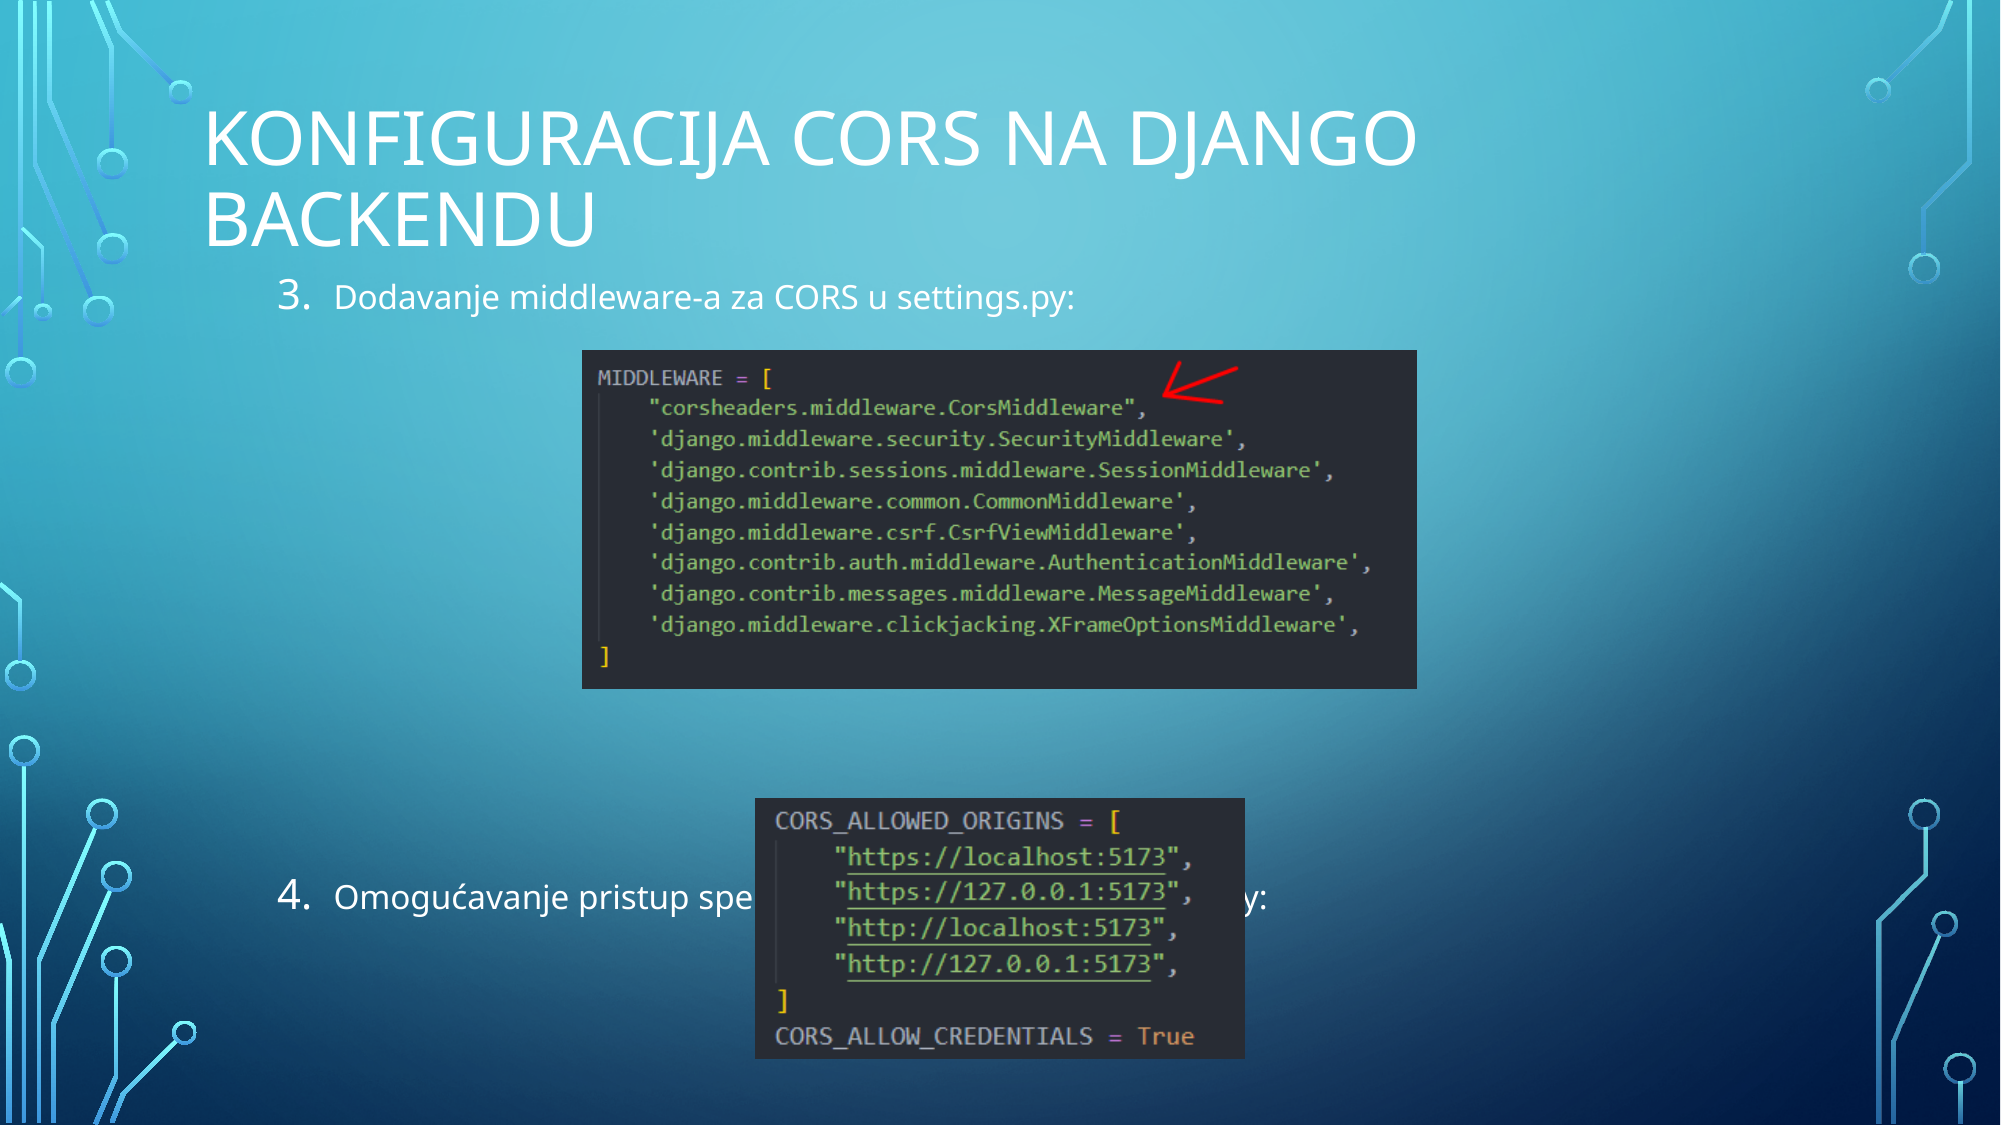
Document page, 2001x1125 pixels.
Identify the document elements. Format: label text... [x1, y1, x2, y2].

title Konfiguracija COrs na Django backendu [187, 101, 1813, 261]
picture [754, 798, 1245, 1059]
picture [582, 350, 1417, 689]
list Dodavanje middleware-a za CORS u settings.py: Omogućavanje pristup specifičnim domenima u settings.py: [187, 261, 1813, 1041]
